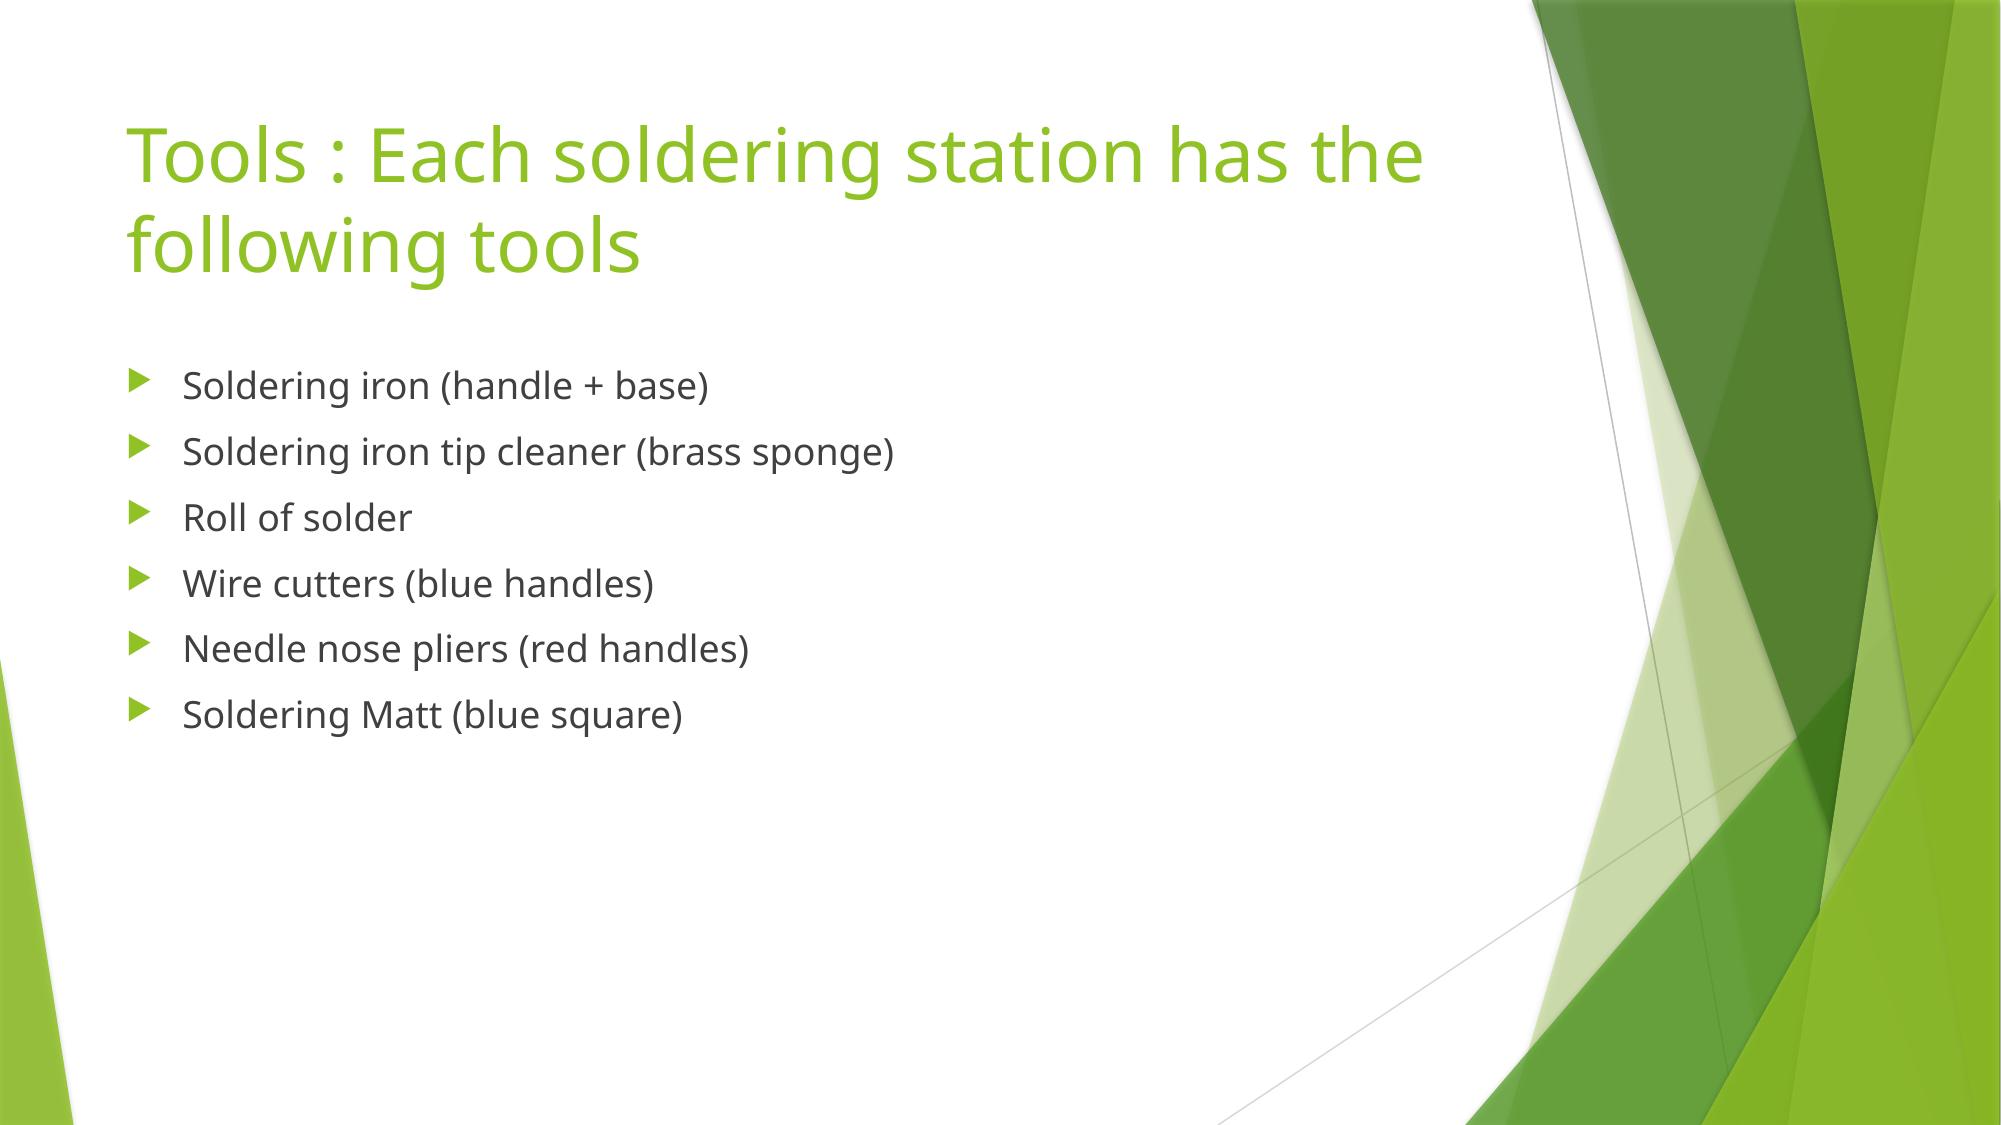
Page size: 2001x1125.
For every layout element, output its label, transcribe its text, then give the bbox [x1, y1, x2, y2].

list Soldering iron (handle + base) Soldering iron tip cleaner (brass sponge) Roll of solder Wire cutters (blue handles) Needle nose pliers (red handles) Soldering Matt (blue square) [111, 354, 1522, 992]
title Tools : Each soldering station has the following tools [111, 99, 1522, 317]
